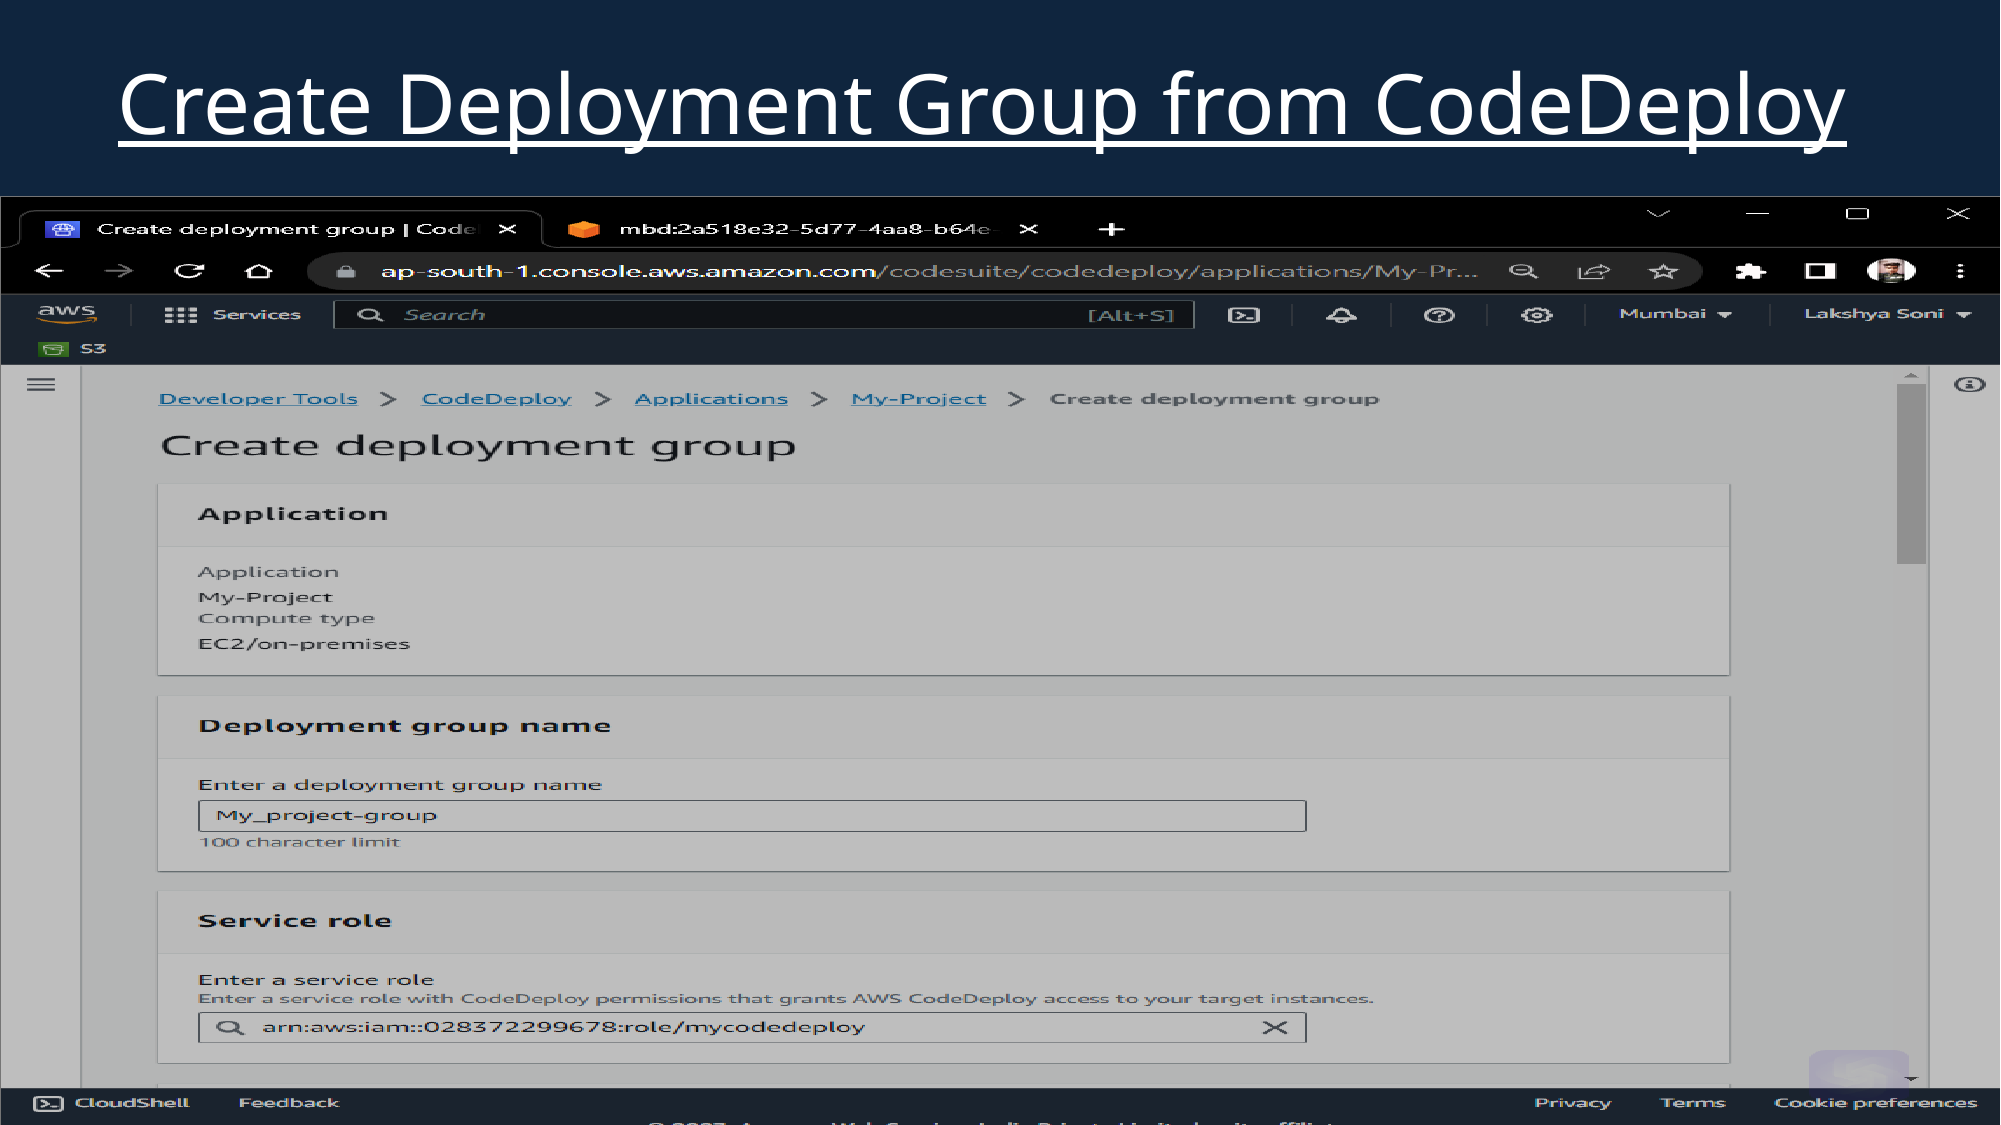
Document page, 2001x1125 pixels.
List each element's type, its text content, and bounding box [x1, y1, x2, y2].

picture [0, 196, 2000, 1125]
text_box Create Deployment Group from CodeDeploy [0, 44, 1966, 159]
